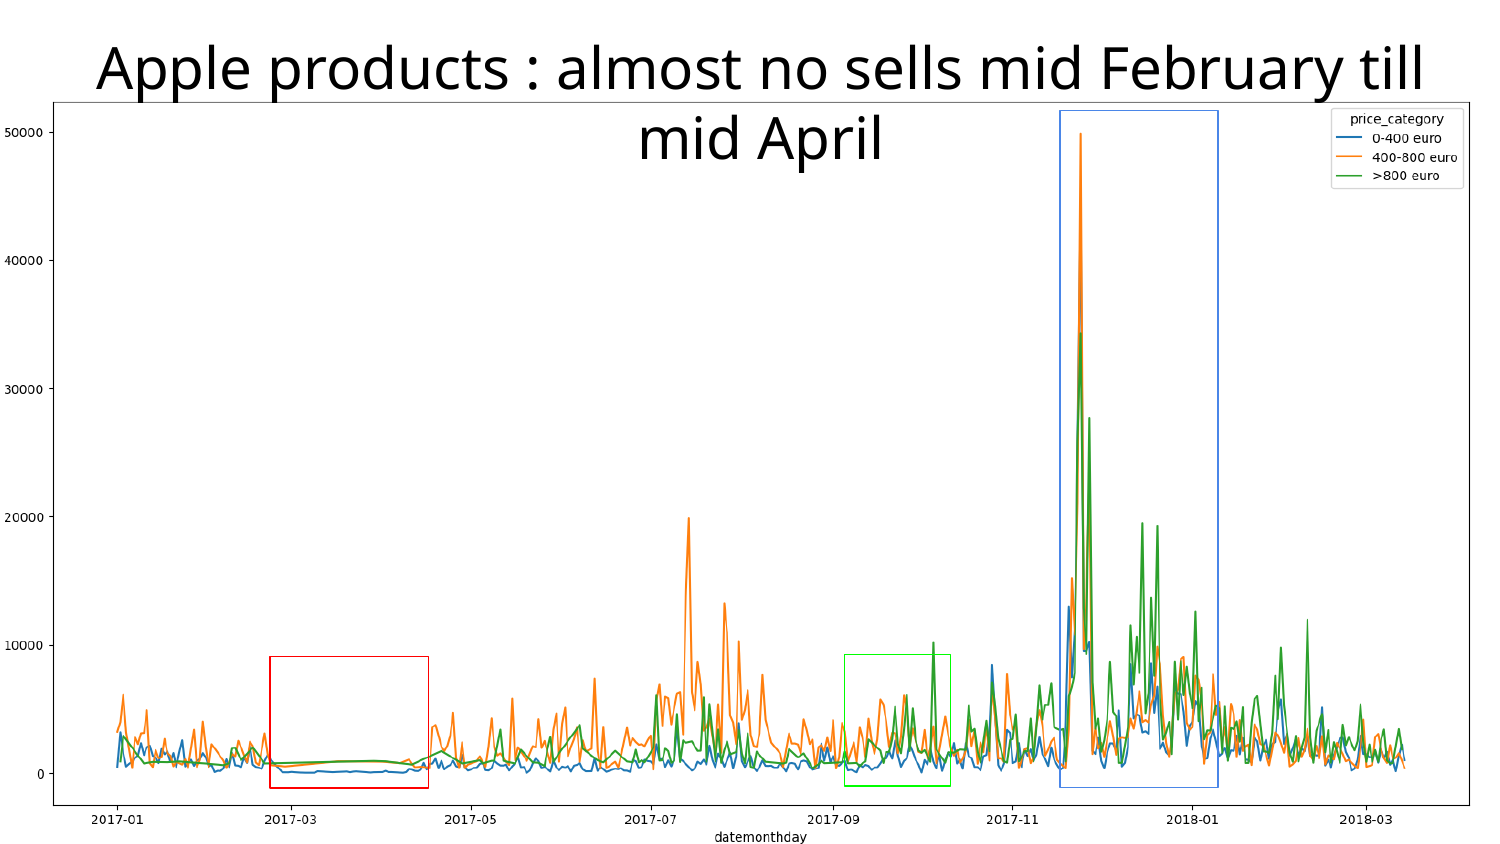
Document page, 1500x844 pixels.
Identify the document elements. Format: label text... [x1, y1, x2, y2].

picture [0, 92, 1478, 844]
title Apple products : almost no sells mid February till mid April [62, 16, 1460, 90]
